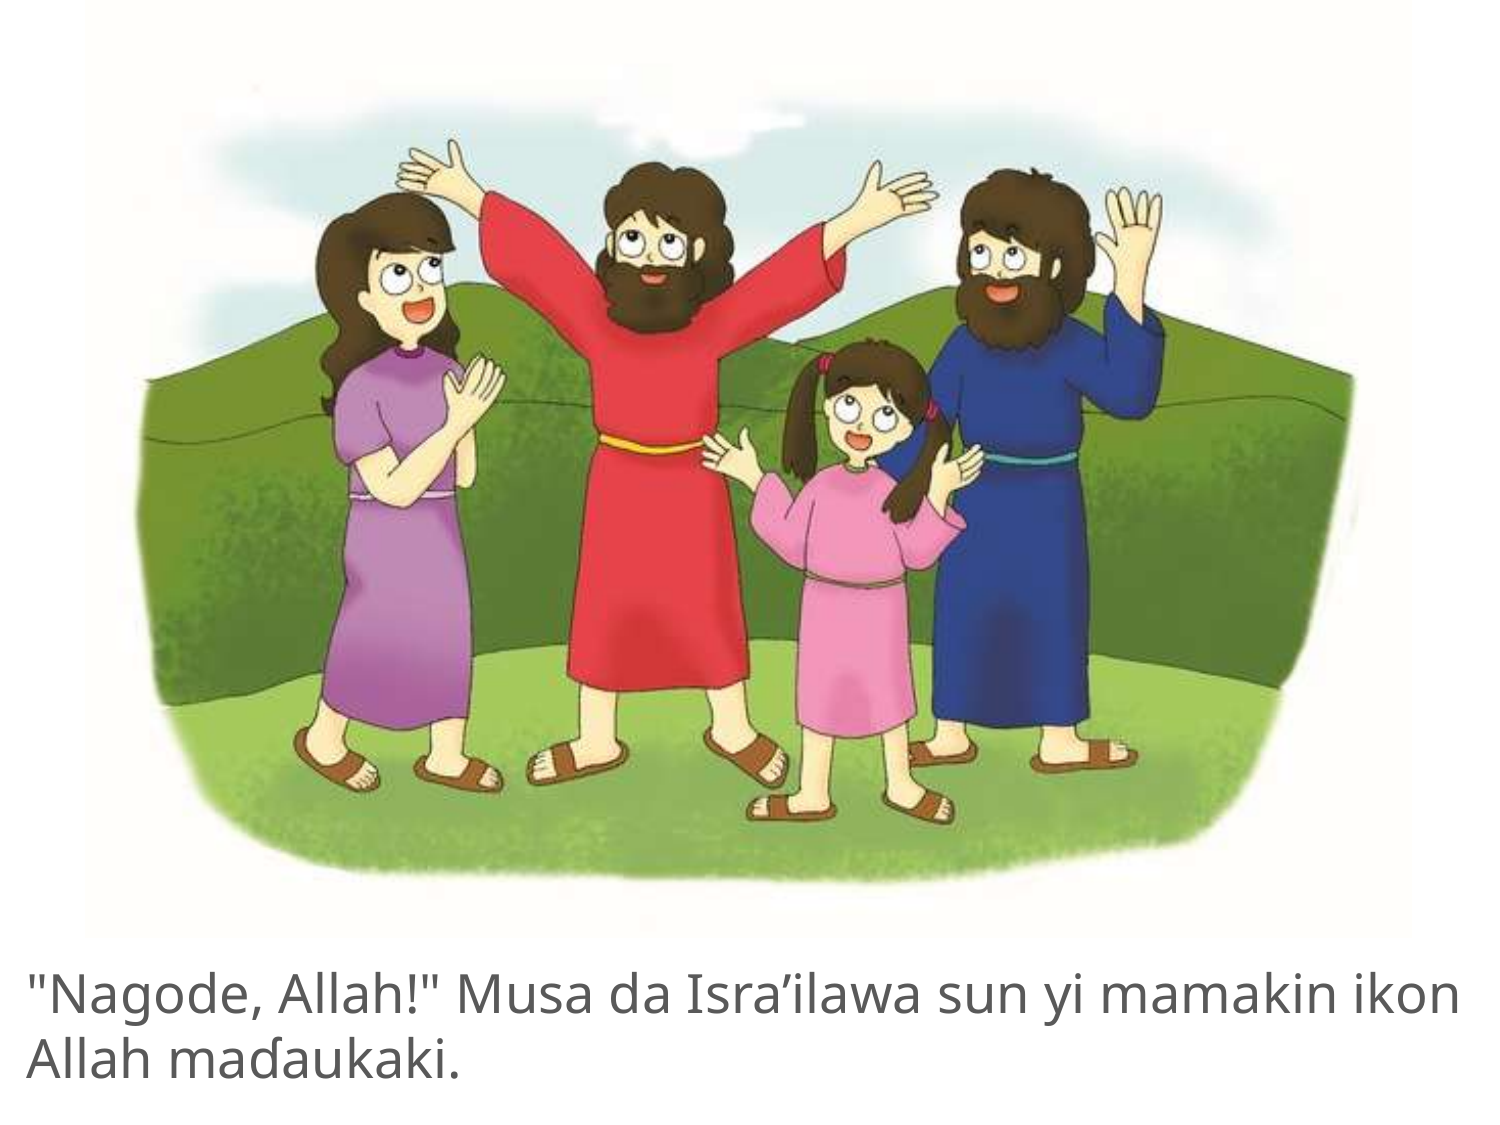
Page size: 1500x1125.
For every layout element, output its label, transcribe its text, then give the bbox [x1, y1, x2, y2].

picture [85, 0, 1412, 938]
text_box "Nagode, Allah!" Musa da Isra’ilawa sun yi mamakin ikon Allah maɗaukaki. [11, 952, 1498, 1097]
